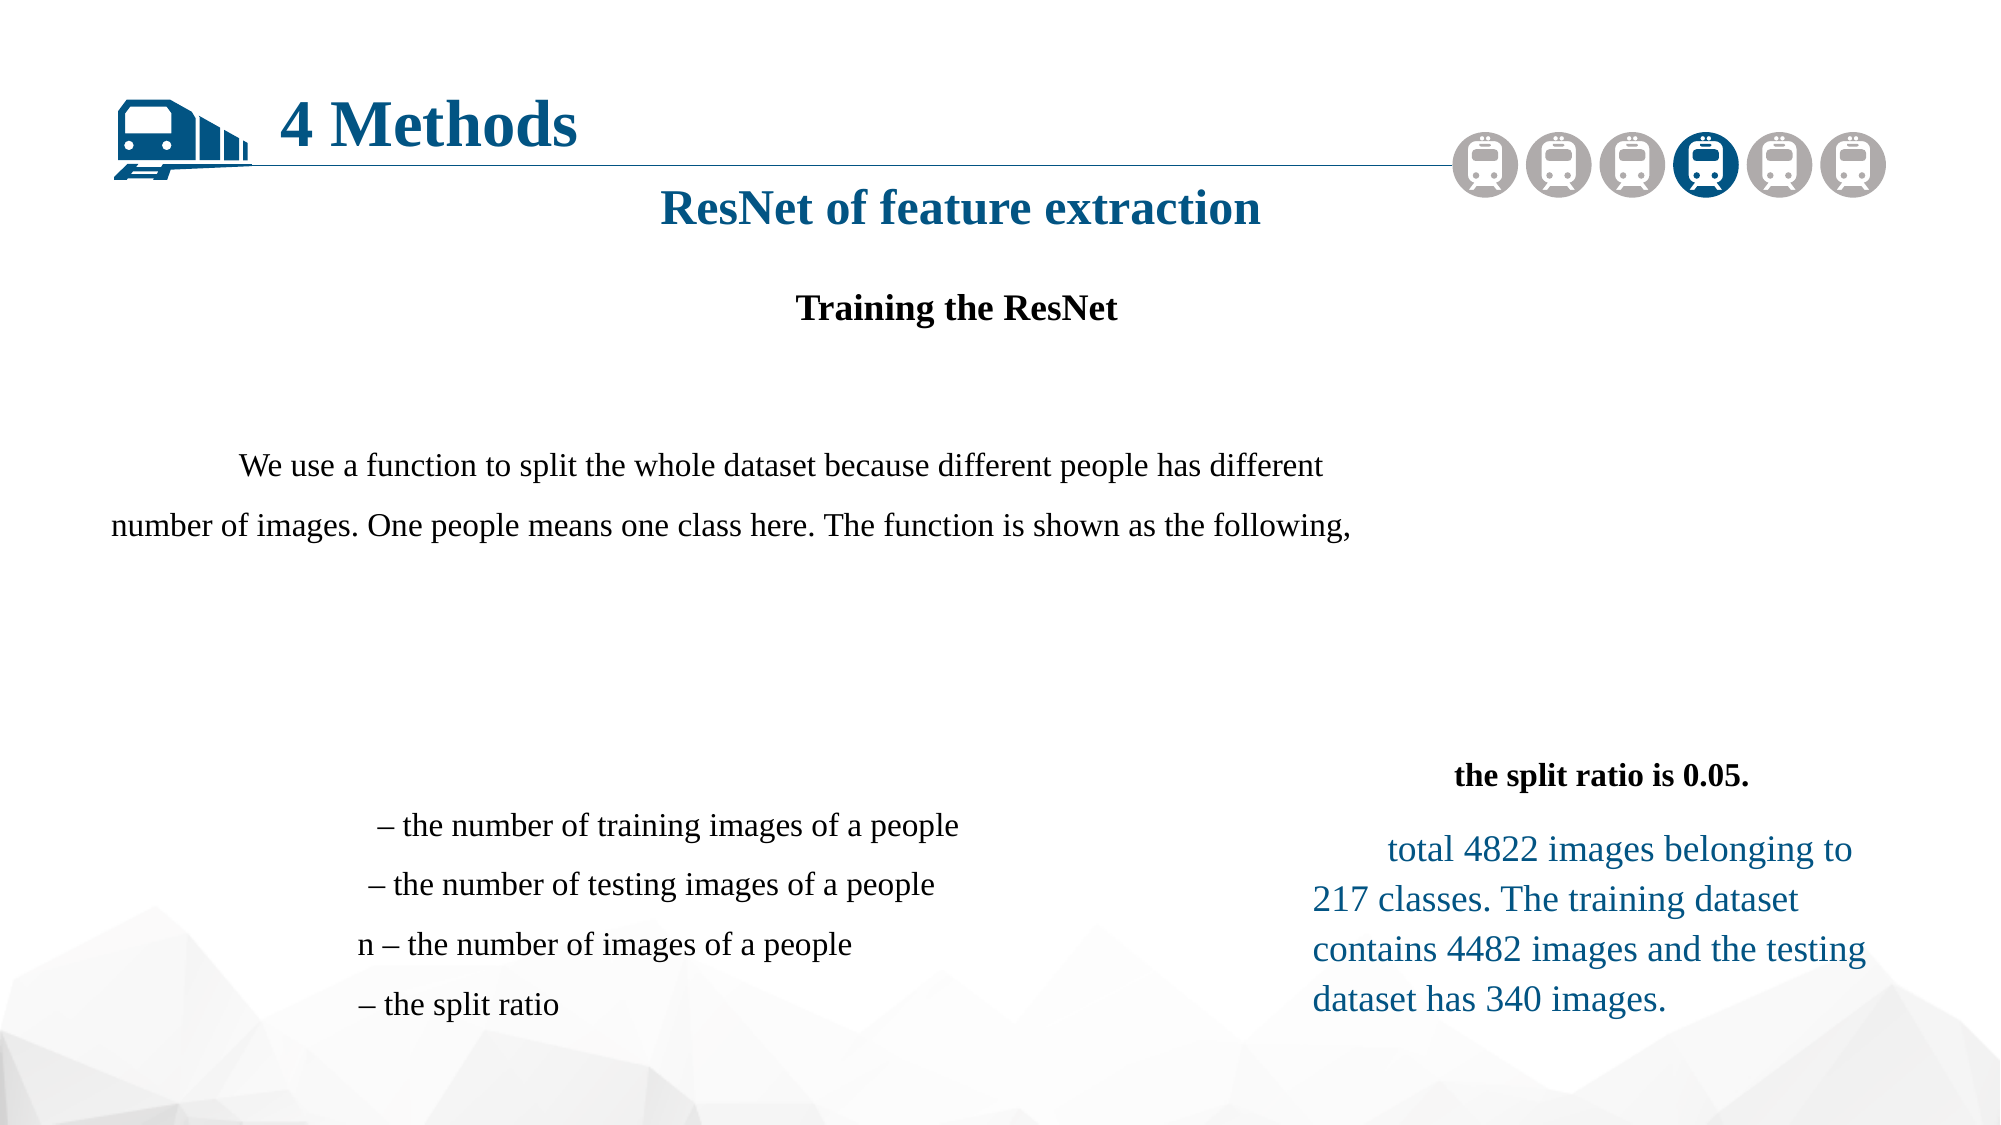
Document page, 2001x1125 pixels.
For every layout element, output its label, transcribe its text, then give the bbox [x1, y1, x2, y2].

text_box ResNet of feature extraction [645, 161, 1300, 243]
text_box 4 Methods [280, 88, 804, 161]
text_box total 4822 images belonging to 217 classes. The training dataset contains 4482 images and the testing dataset has 340 images. [1297, 811, 1915, 1027]
text_box Training the ResNet [780, 275, 1165, 336]
text_box the split ratio is 0.05. [1439, 745, 1774, 801]
